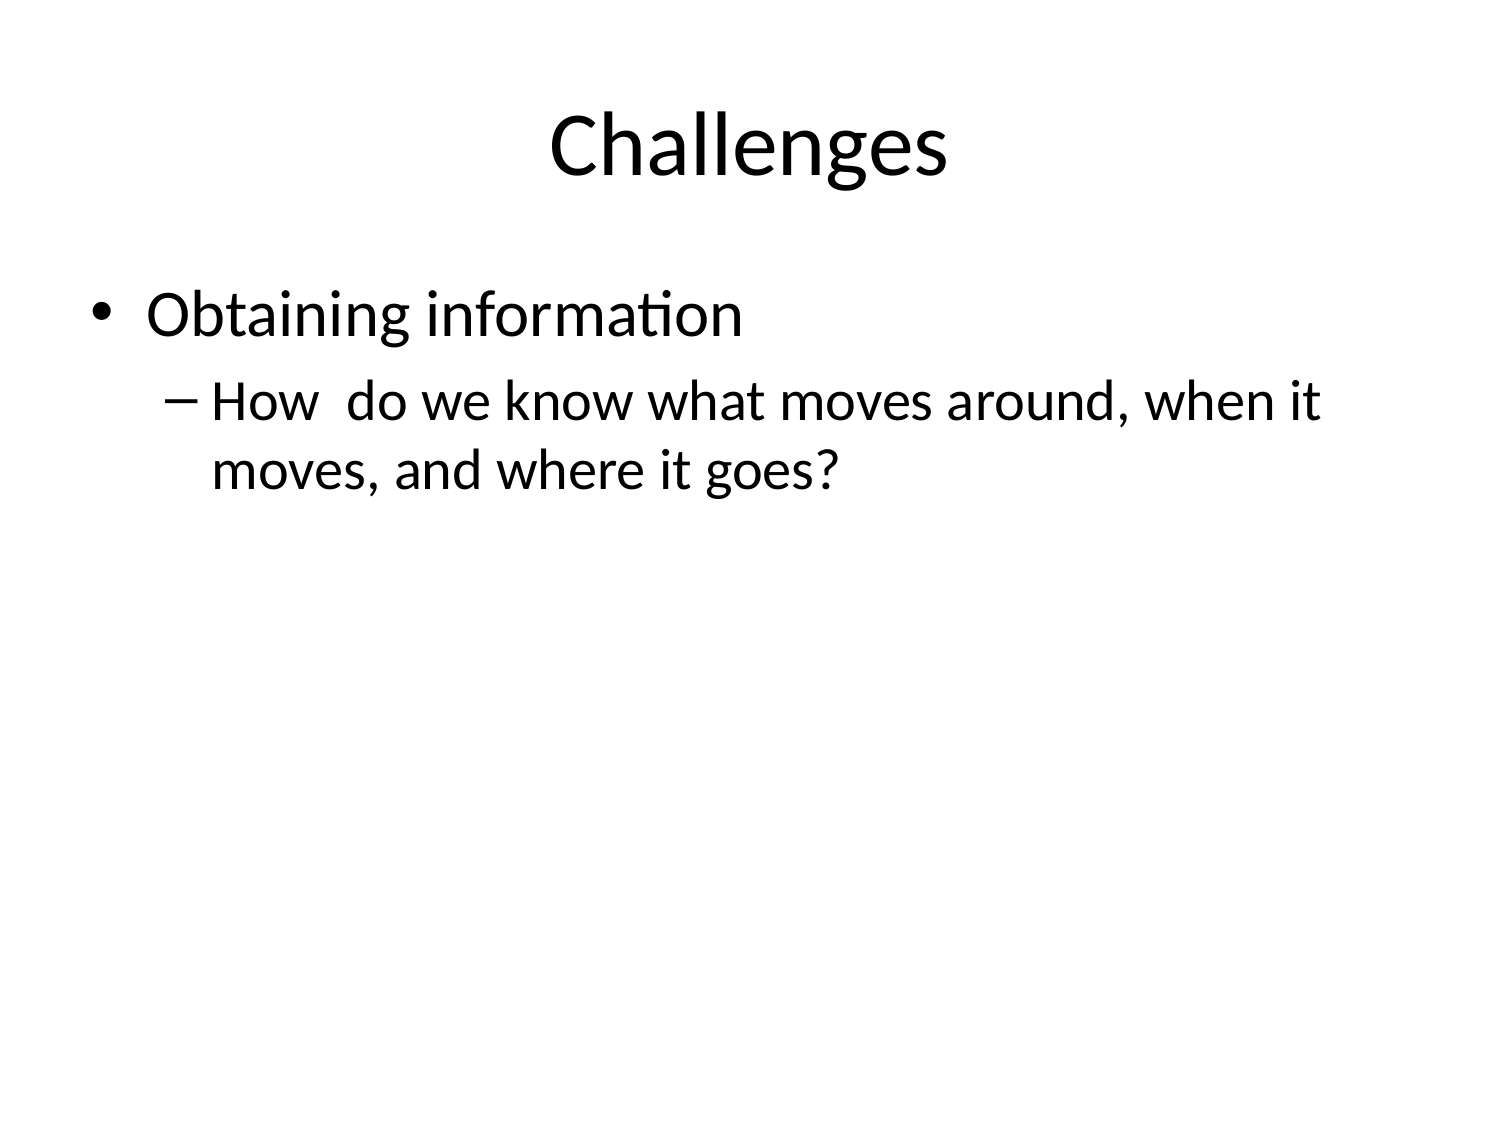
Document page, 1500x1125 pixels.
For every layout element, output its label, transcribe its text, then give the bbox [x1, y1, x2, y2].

title Challenges [75, 45, 1425, 233]
list Obtaining information How do we know what moves around, when it moves, and where it goes? [75, 262, 1425, 1005]
